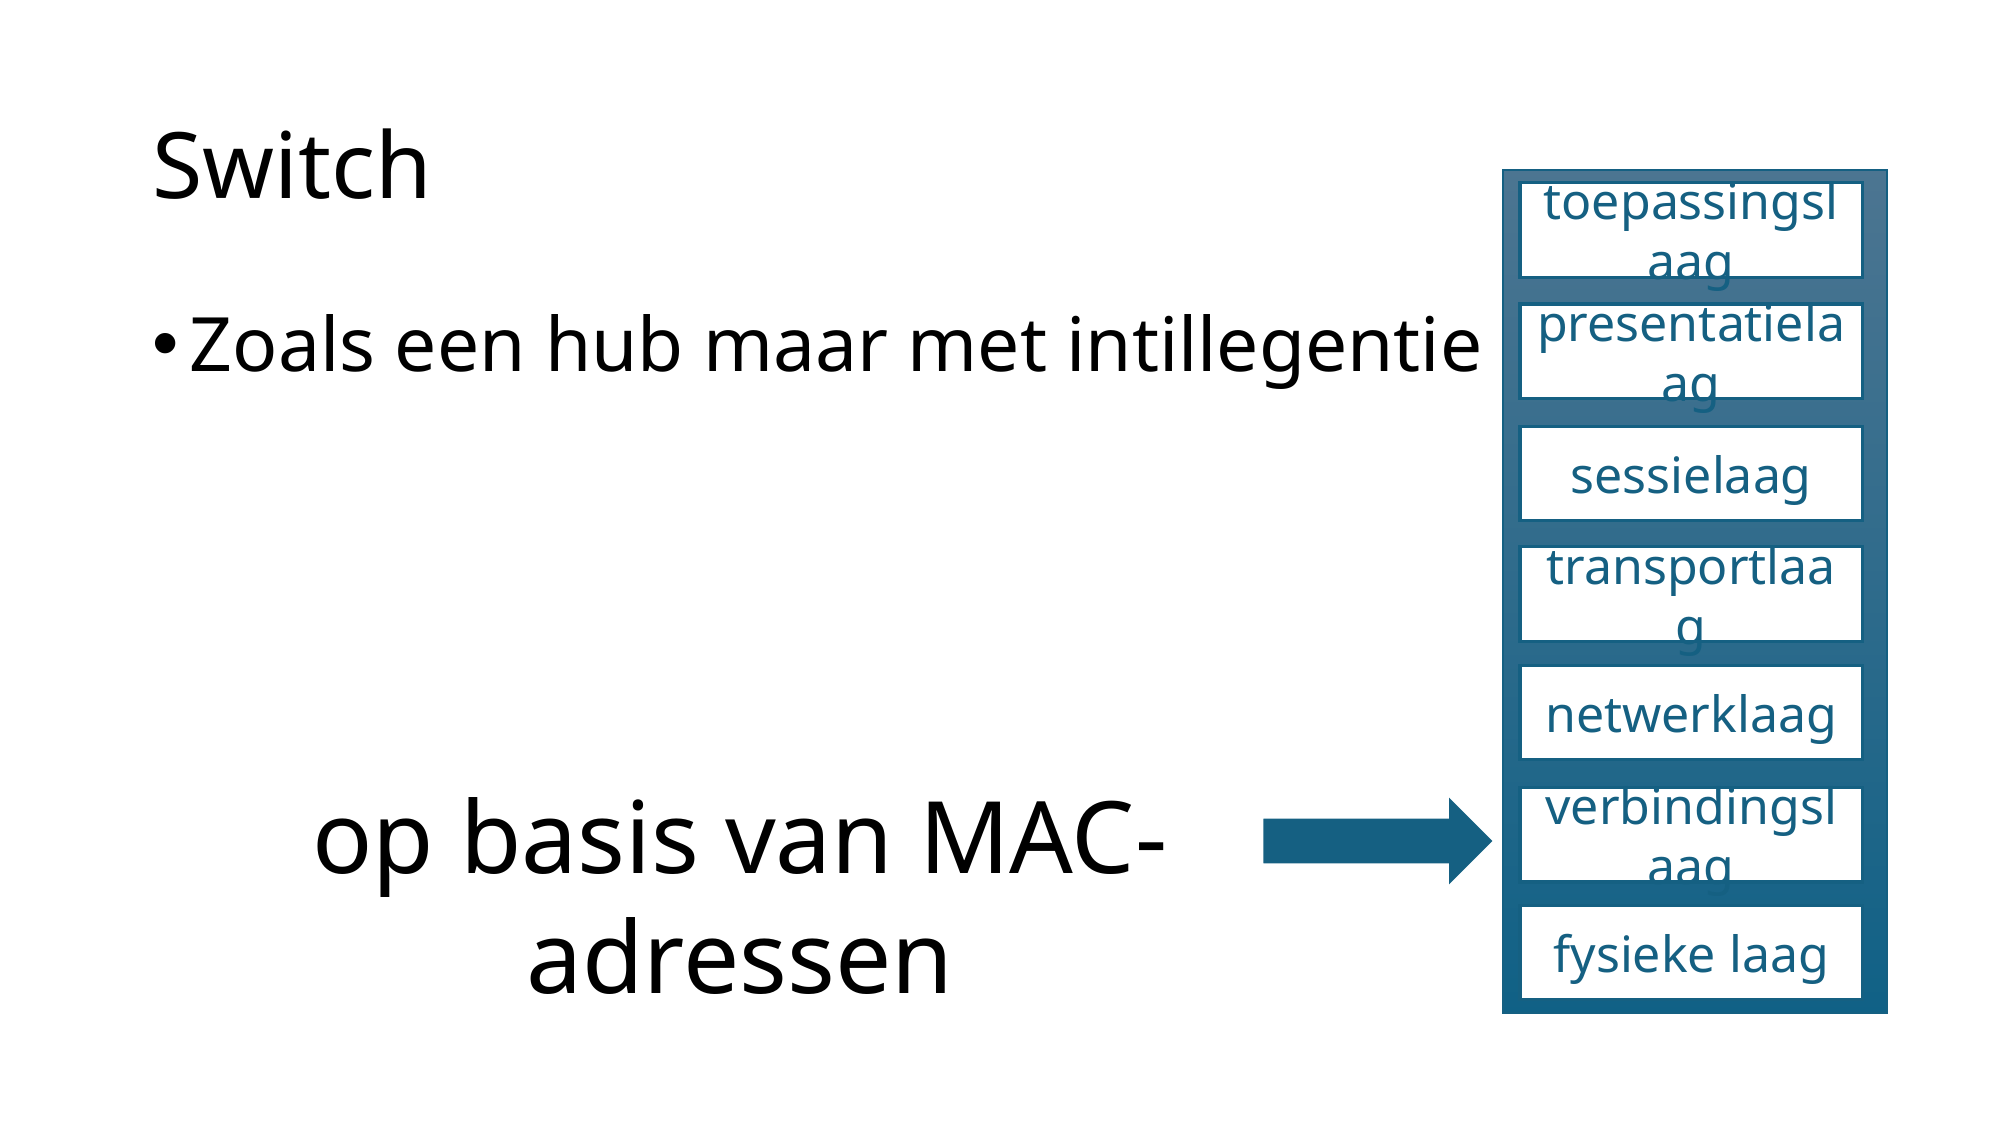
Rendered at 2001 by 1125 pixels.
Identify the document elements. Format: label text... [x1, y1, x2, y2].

text_box verbindingslaag [1518, 786, 1864, 884]
text_box transportlaag [1518, 545, 1864, 643]
text_box op basis van MAC-adressen [243, 766, 1237, 1022]
title Switch [137, 59, 1863, 278]
text_box [1502, 169, 1888, 1014]
text_box presentatielaag [1518, 302, 1864, 400]
text_box netwerklaag [1518, 664, 1864, 761]
text_box sessielaag [1518, 425, 1864, 522]
text_box toepassingslaag [1518, 181, 1864, 279]
text_box fysieke laag [1518, 904, 1864, 1001]
text_box [1259, 787, 1499, 895]
list Zoals een hub maar met intillegentie [137, 299, 1502, 1014]
